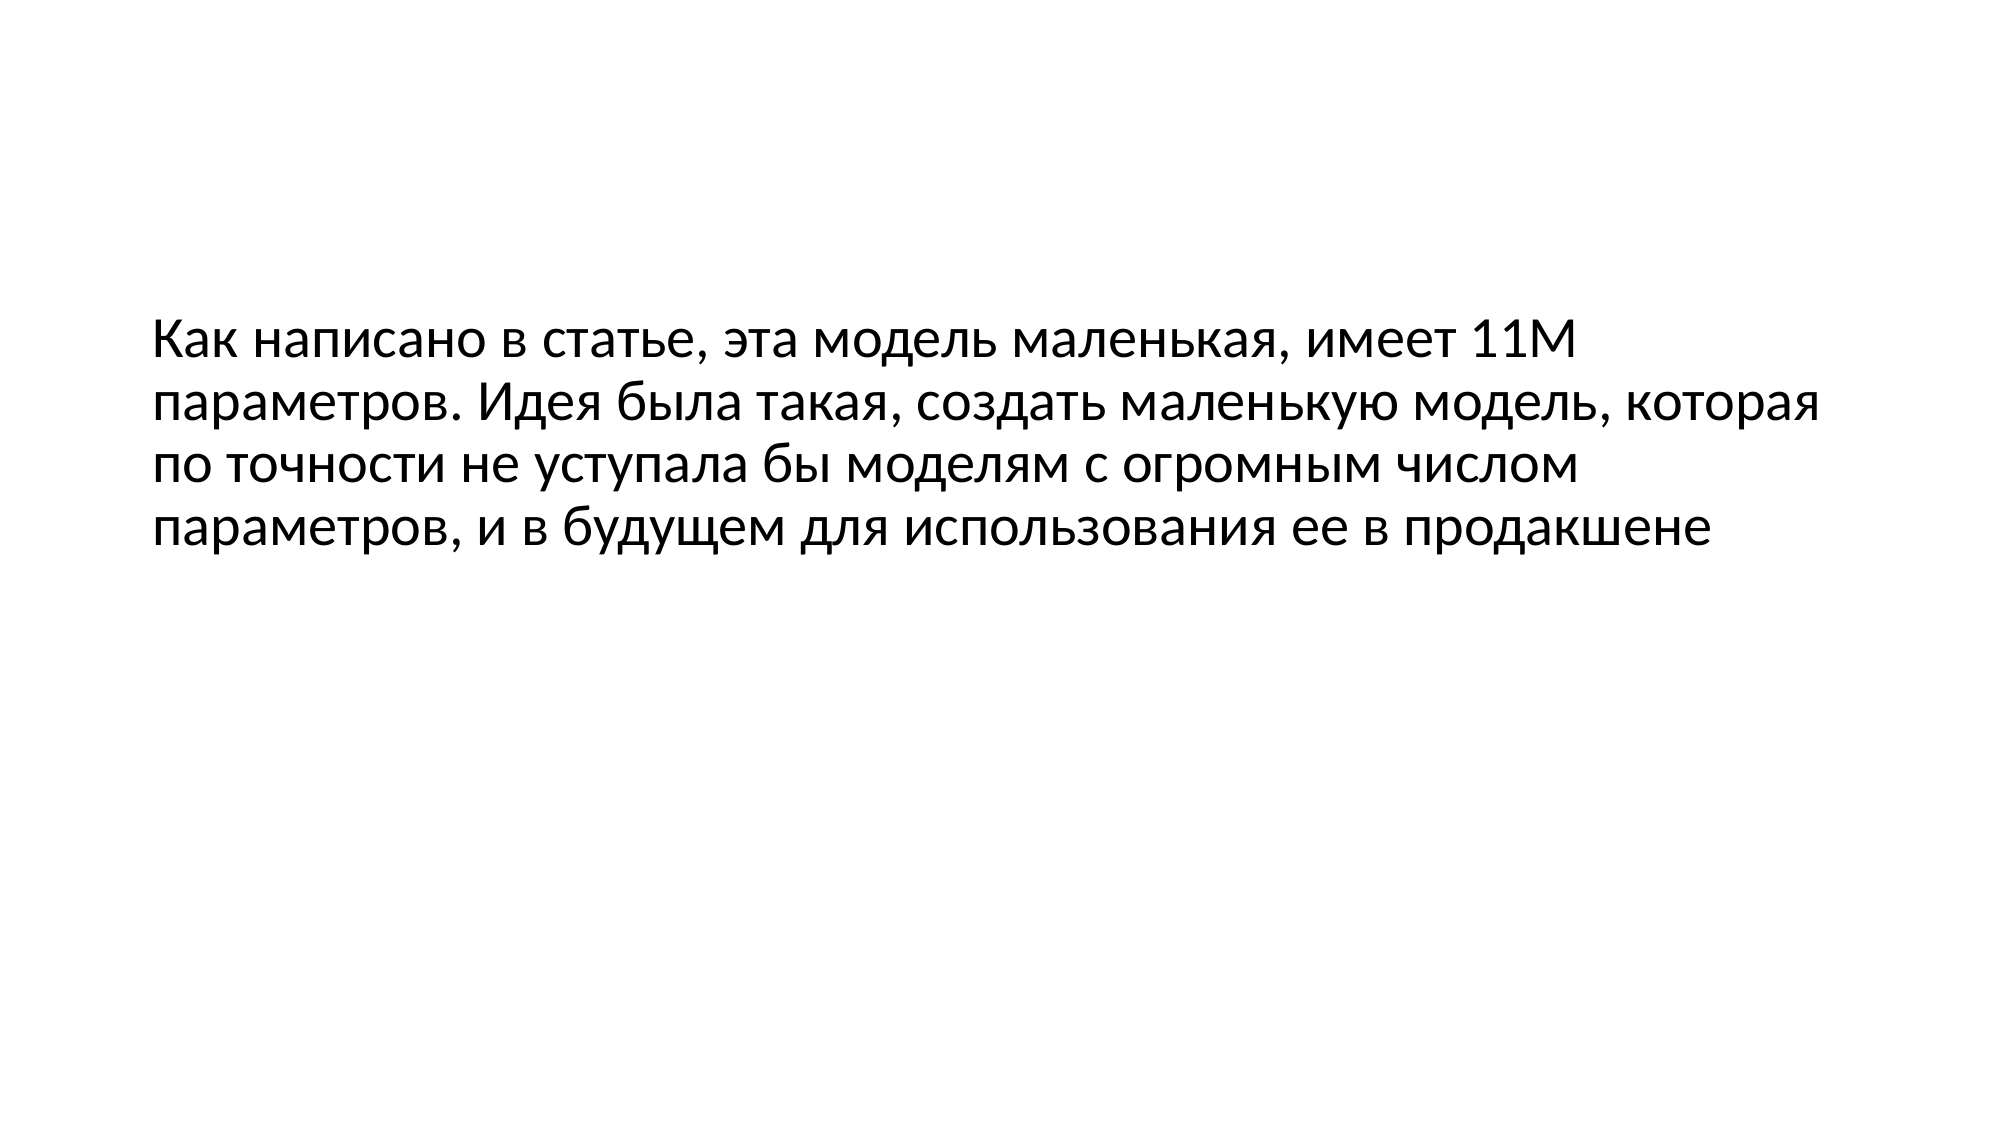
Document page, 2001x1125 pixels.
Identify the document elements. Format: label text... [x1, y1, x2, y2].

list Как написано в статье, эта модель маленькая, имеет 11М параметров. Идея была такая, создать маленькую модель, которая по точности не уступала бы моделям с огромным числом параметров, и в будущем для использования ее в продакшене [137, 299, 1863, 1014]
